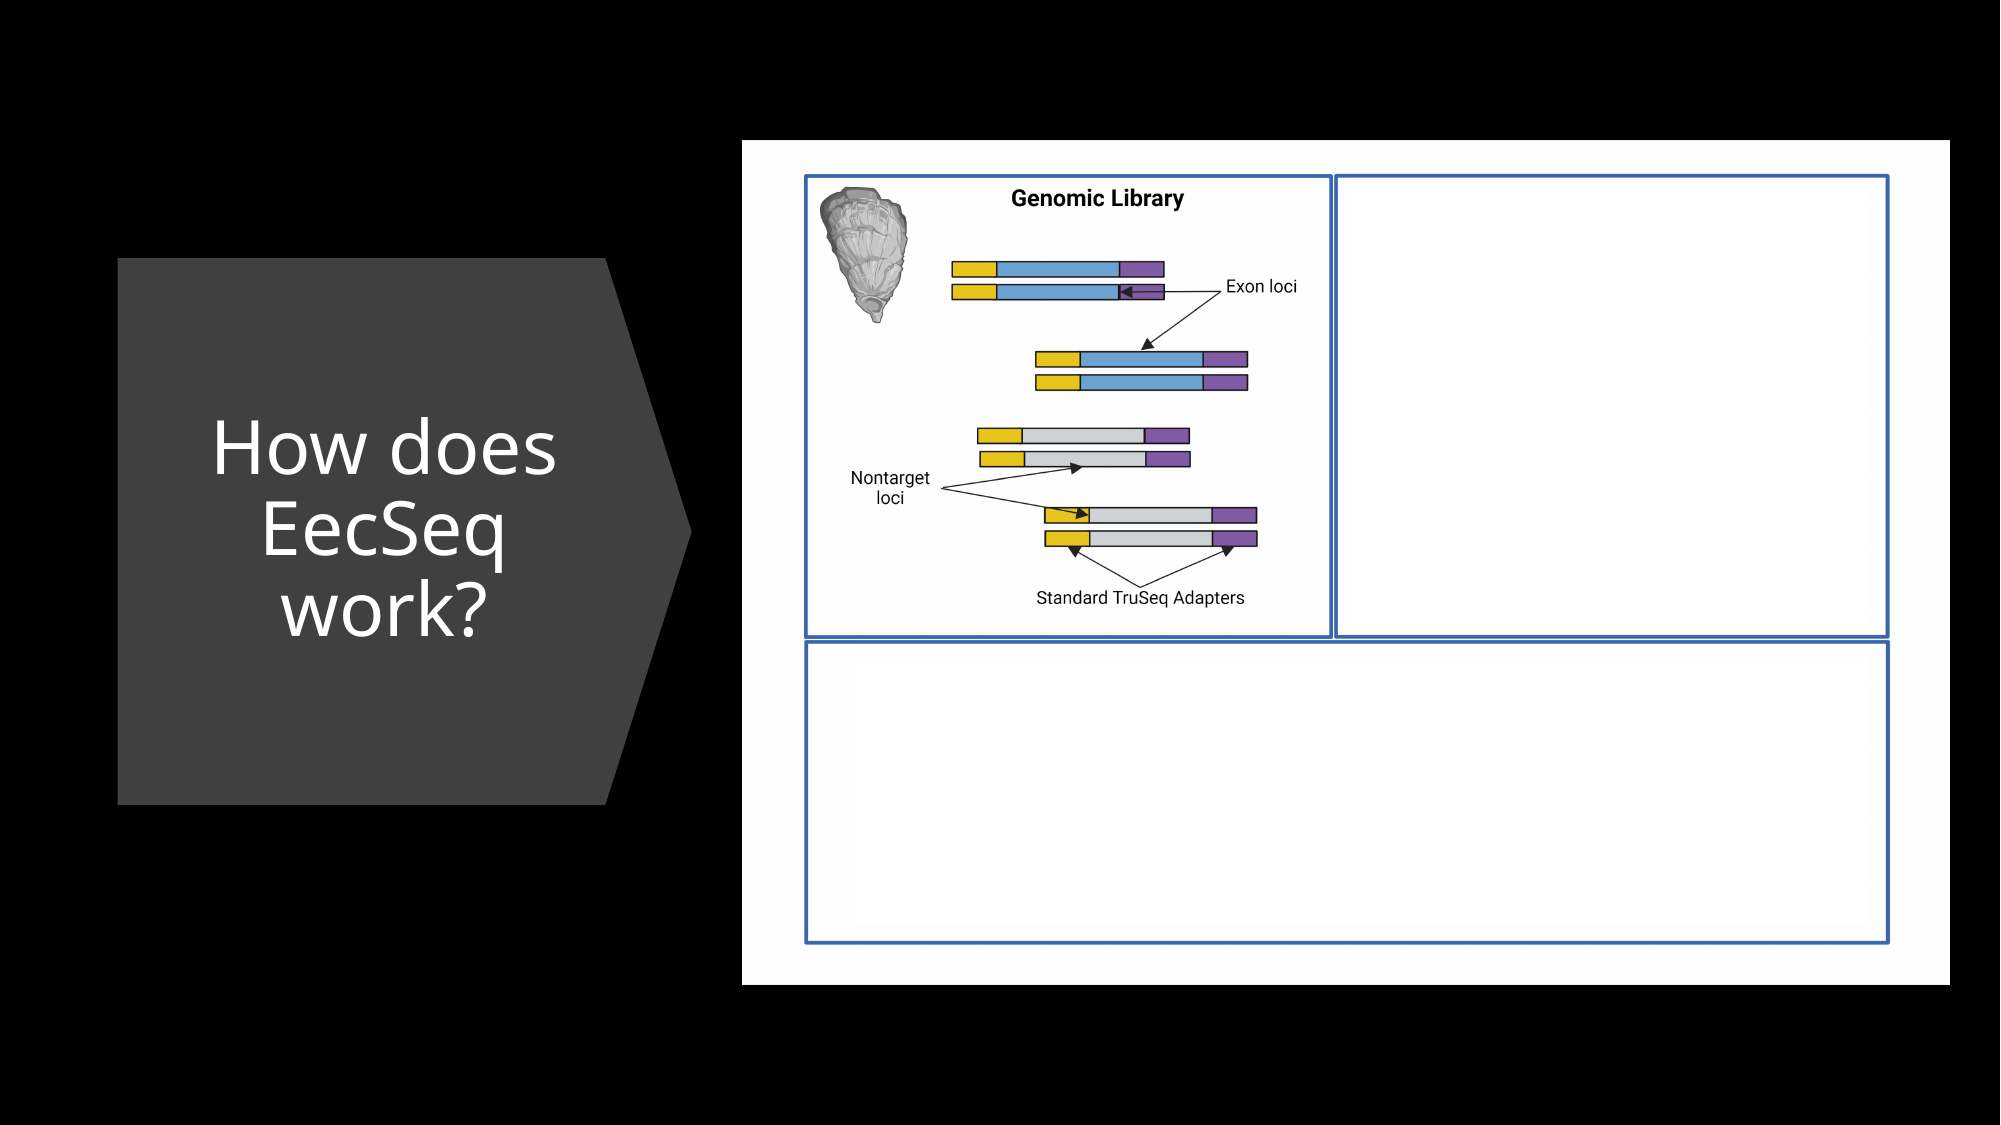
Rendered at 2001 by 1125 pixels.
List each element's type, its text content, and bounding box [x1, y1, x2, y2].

title How does EecSeq work? [168, 322, 601, 741]
picture [742, 140, 1950, 985]
text_box [116, 257, 693, 807]
